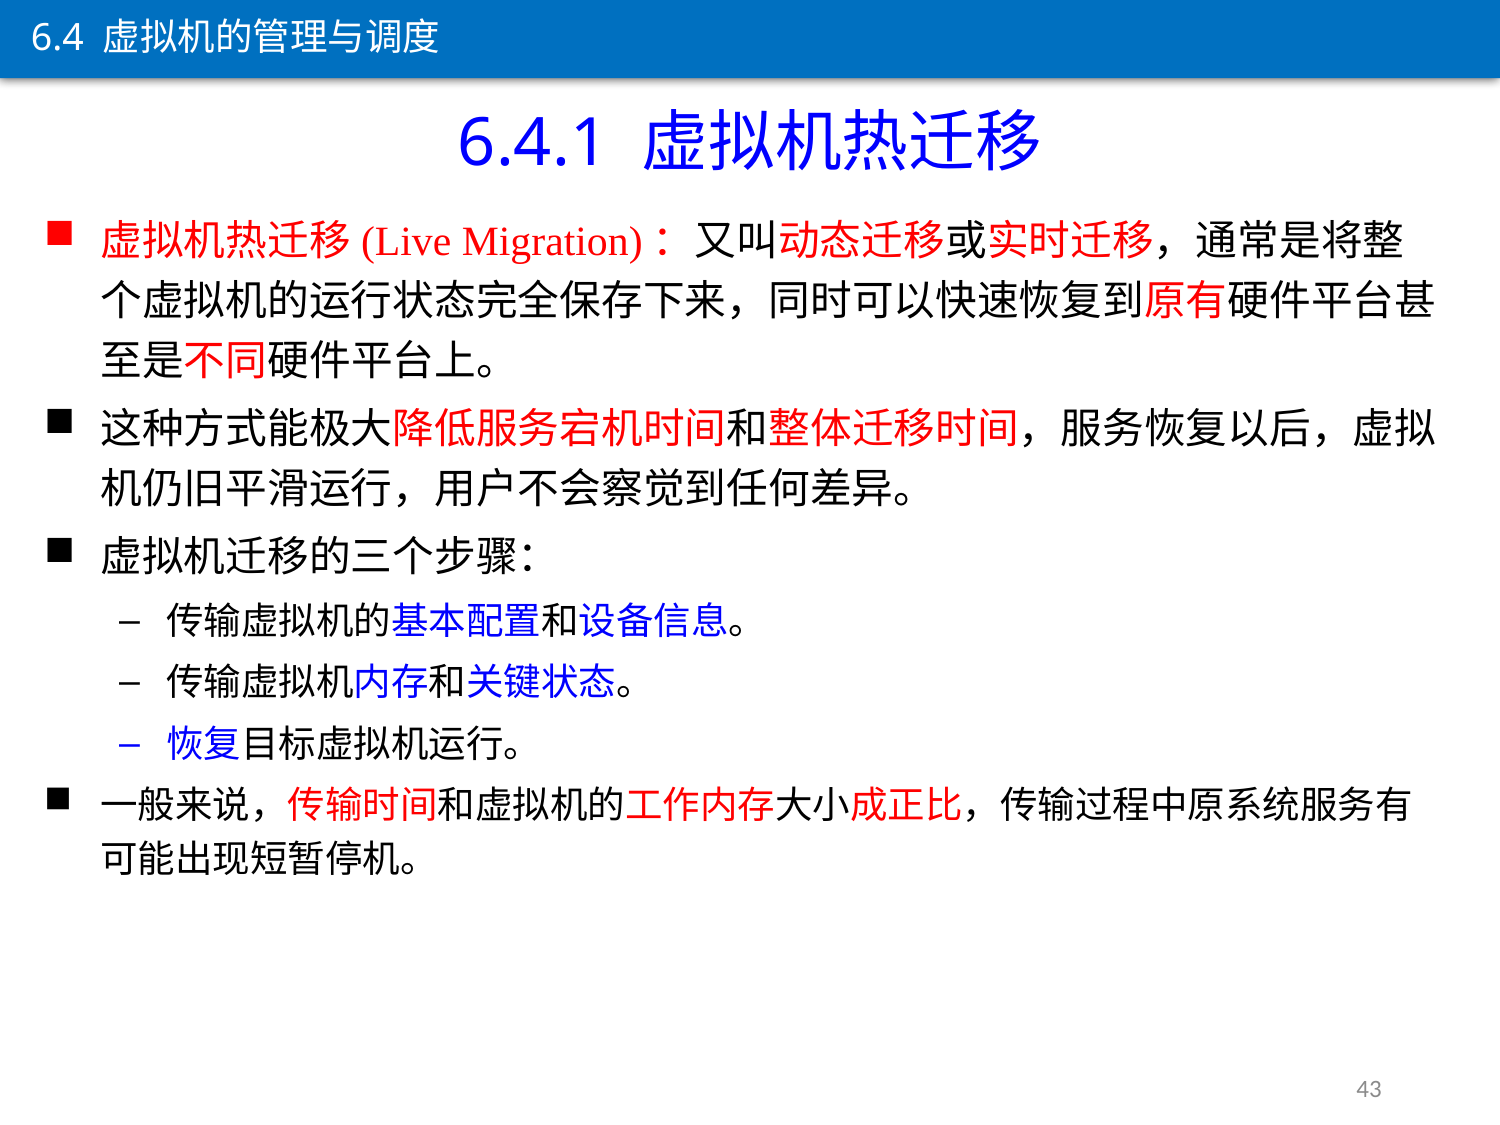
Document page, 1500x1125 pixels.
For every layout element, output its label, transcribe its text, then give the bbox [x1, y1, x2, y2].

text_box 虚拟机热迁移(Live Migration)：又叫动态迁移或实时迁移，通常是将整个虚拟机的运行状态完全保存下来，同时可以快速恢复到原有硬件平台甚至是不同硬件平台上。 这种方式能极大降低服务宕机时间和整体迁移时间，服务恢复以后，虚拟机仍旧平滑运行，用户不会察觉到任何差异。 虚拟机迁移的三个步骤： 传输虚拟机的基本配置和设备信息。 传输虚拟机内存和关键状态。 恢复目标虚拟机运行。 一般来说，传输时间和虚拟机的工作内存大小成正比，传输过程中原系统服务有可能出现短暂停机。 [29, 196, 1459, 888]
text_box 6.4.1 虚拟机热迁移 [0, 91, 1500, 187]
text_box [0, 0, 1500, 79]
text_box 6.4 虚拟机的管理与调度 [16, 5, 455, 66]
slide_number 43 [1059, 1057, 1397, 1118]
